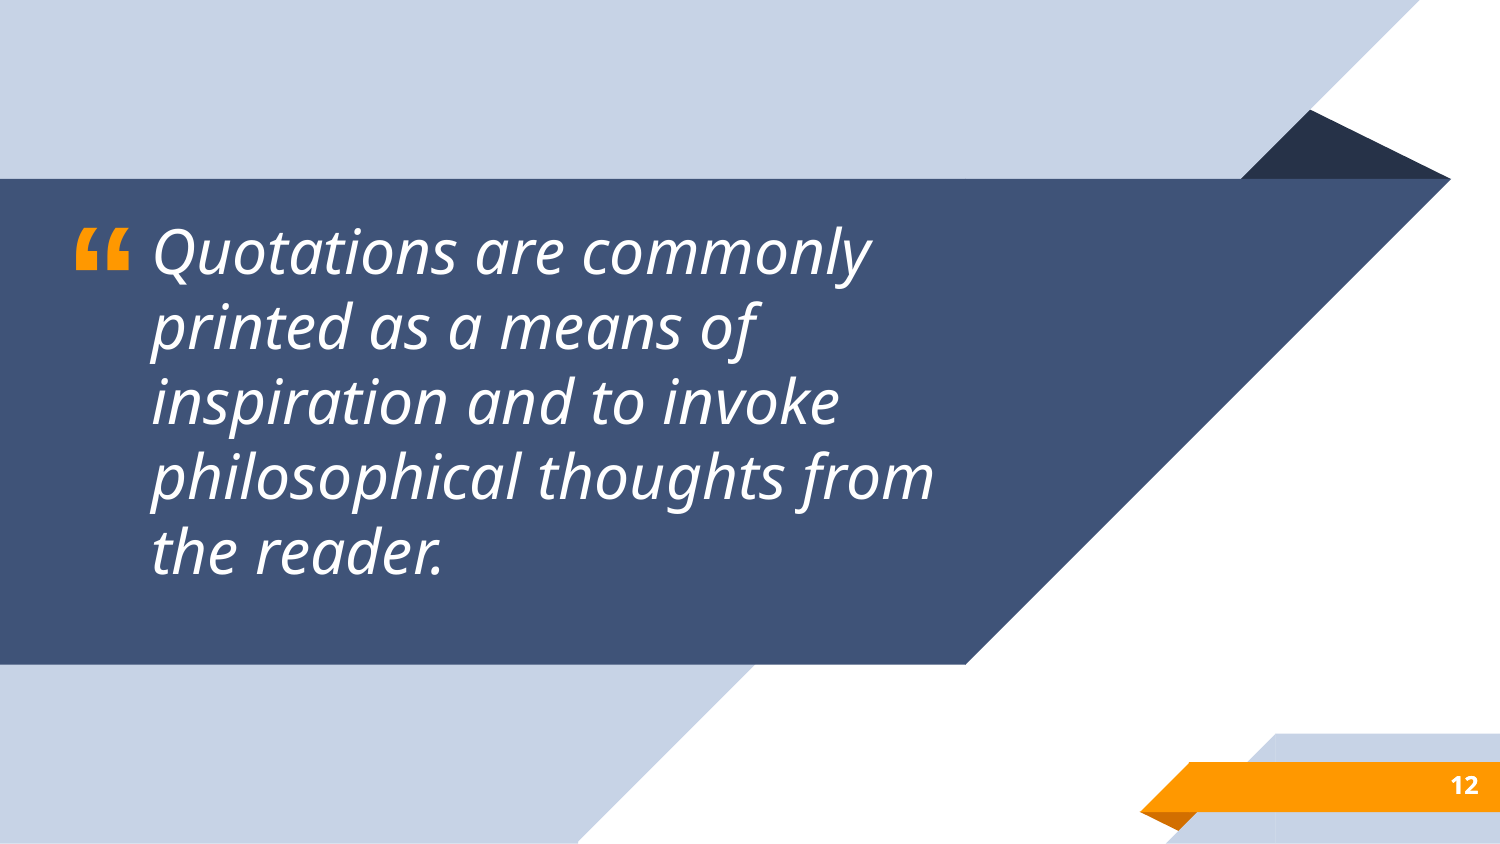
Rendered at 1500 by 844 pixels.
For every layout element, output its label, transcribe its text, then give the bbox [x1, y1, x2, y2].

slide_number 12 [1249, 760, 1494, 813]
list Quotations are commonly printed as a means of inspiration and to invoke philosophical thoughts from the reader. [136, 197, 972, 648]
